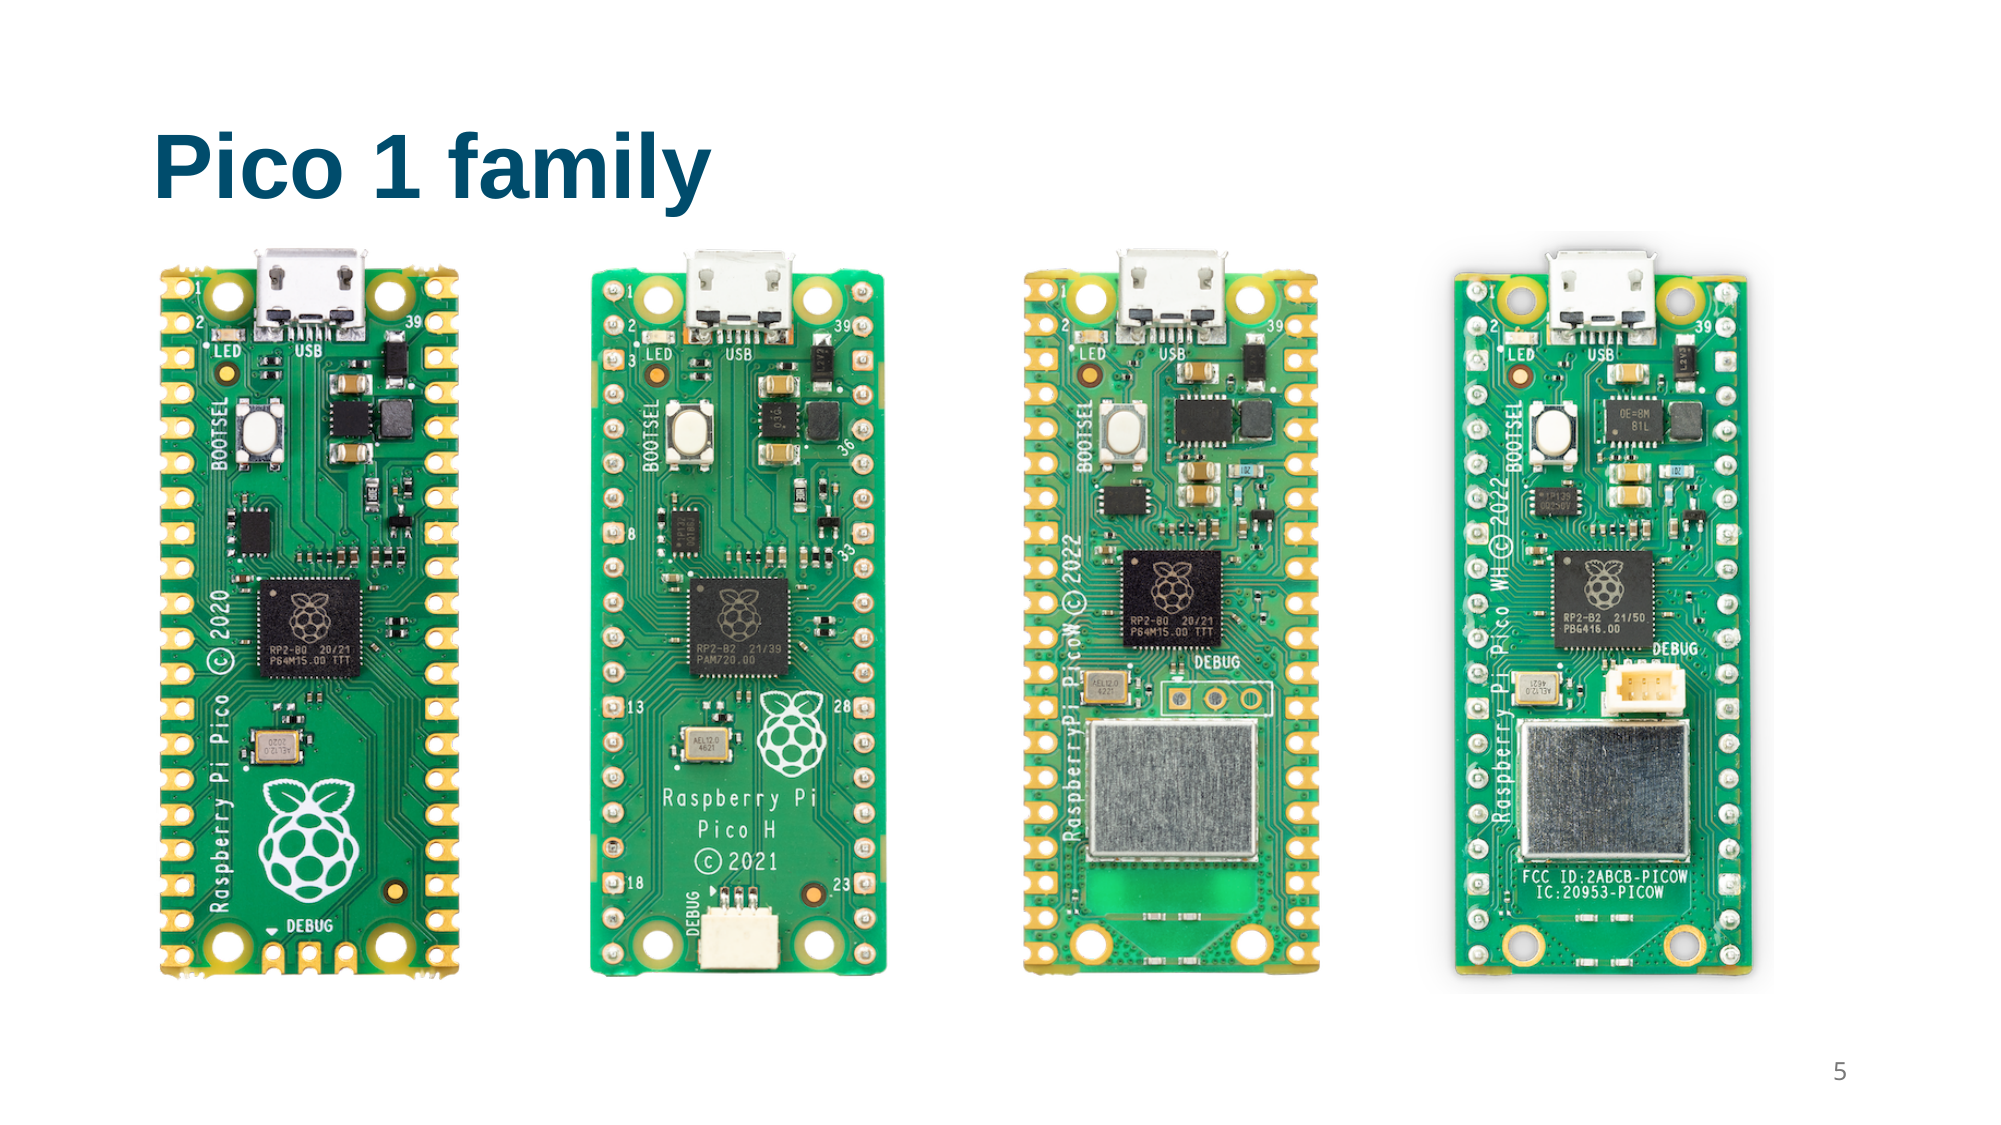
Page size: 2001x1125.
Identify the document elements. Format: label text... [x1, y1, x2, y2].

title Pico 1 family [137, 59, 1863, 278]
picture [136, 231, 1774, 995]
slide_number 5 [1412, 1042, 1863, 1103]
